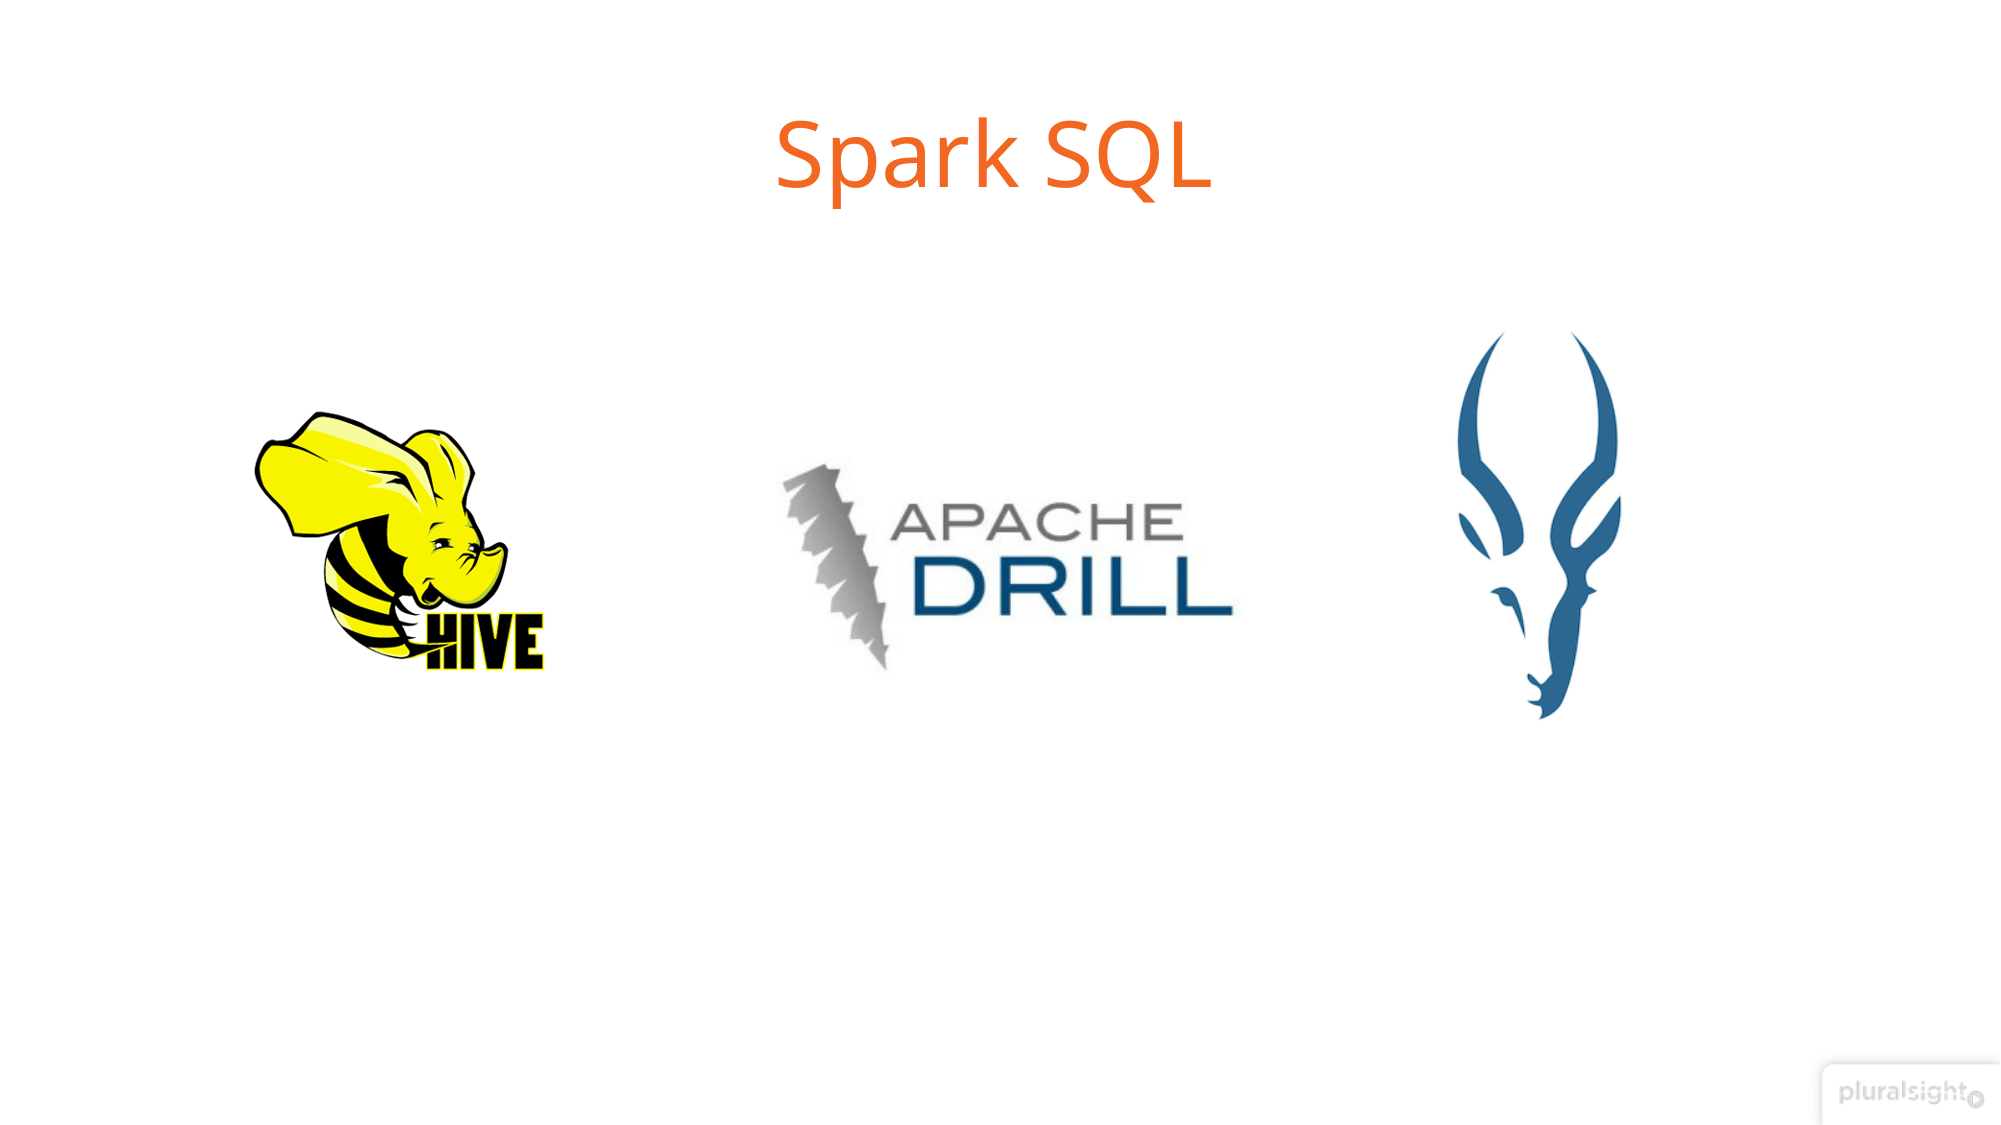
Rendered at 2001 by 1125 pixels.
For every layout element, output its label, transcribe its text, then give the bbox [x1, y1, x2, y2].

title Spark SQL [101, 30, 1903, 289]
picture [2, 1, 2001, 1125]
